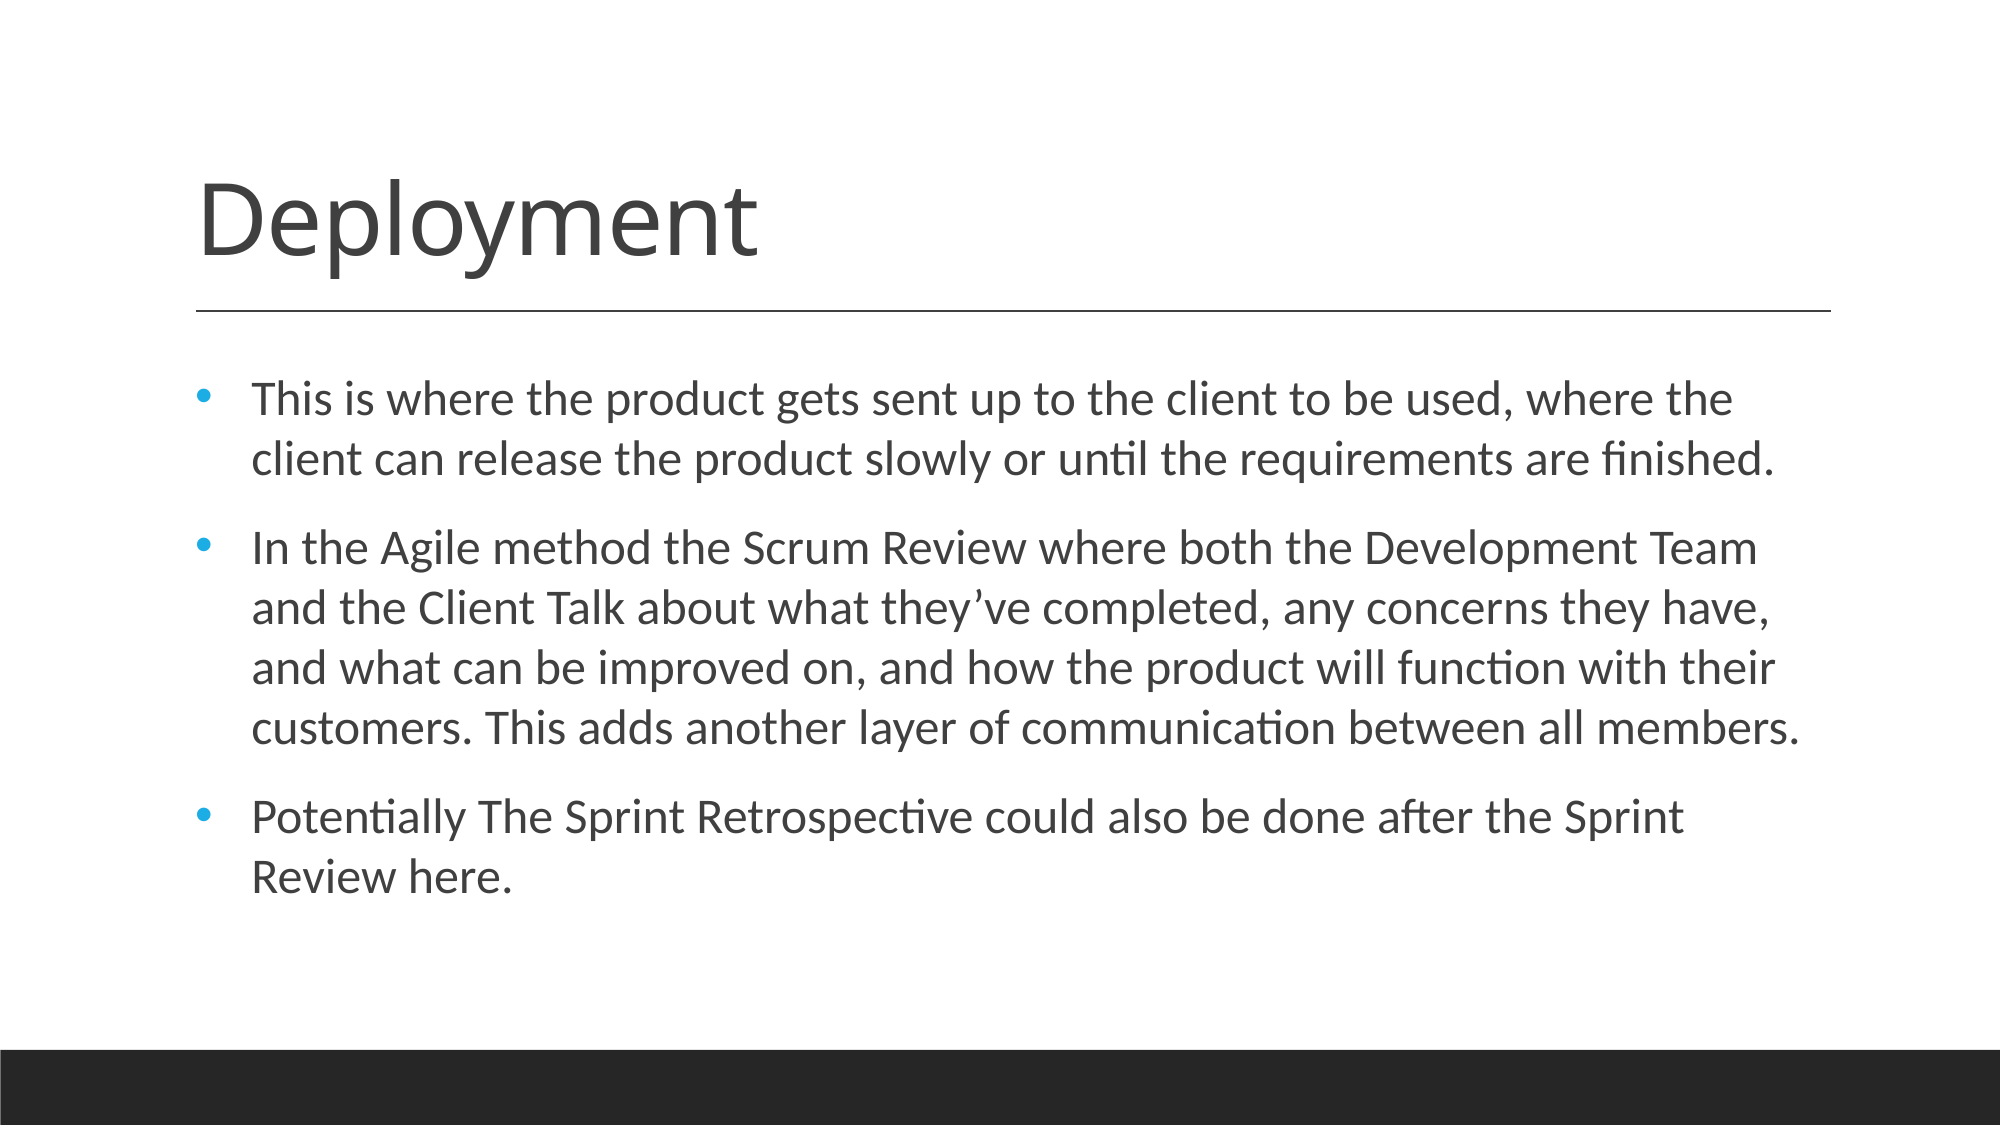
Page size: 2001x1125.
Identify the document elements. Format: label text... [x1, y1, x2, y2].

title Deployment [180, 47, 1830, 285]
list This is where the product gets sent up to the client to be used, where the client can release the product slowly or until the requirements are finished. In the Agile method the Scrum Review where both the Development Team and the Client Talk about what they’ve completed, any concerns they have, and what can be improved on, and how the product will function with their customers. This adds another layer of communication between all members. Potentially The Sprint Retrospective could also be done after the Sprint Review here. [180, 358, 1830, 1008]
